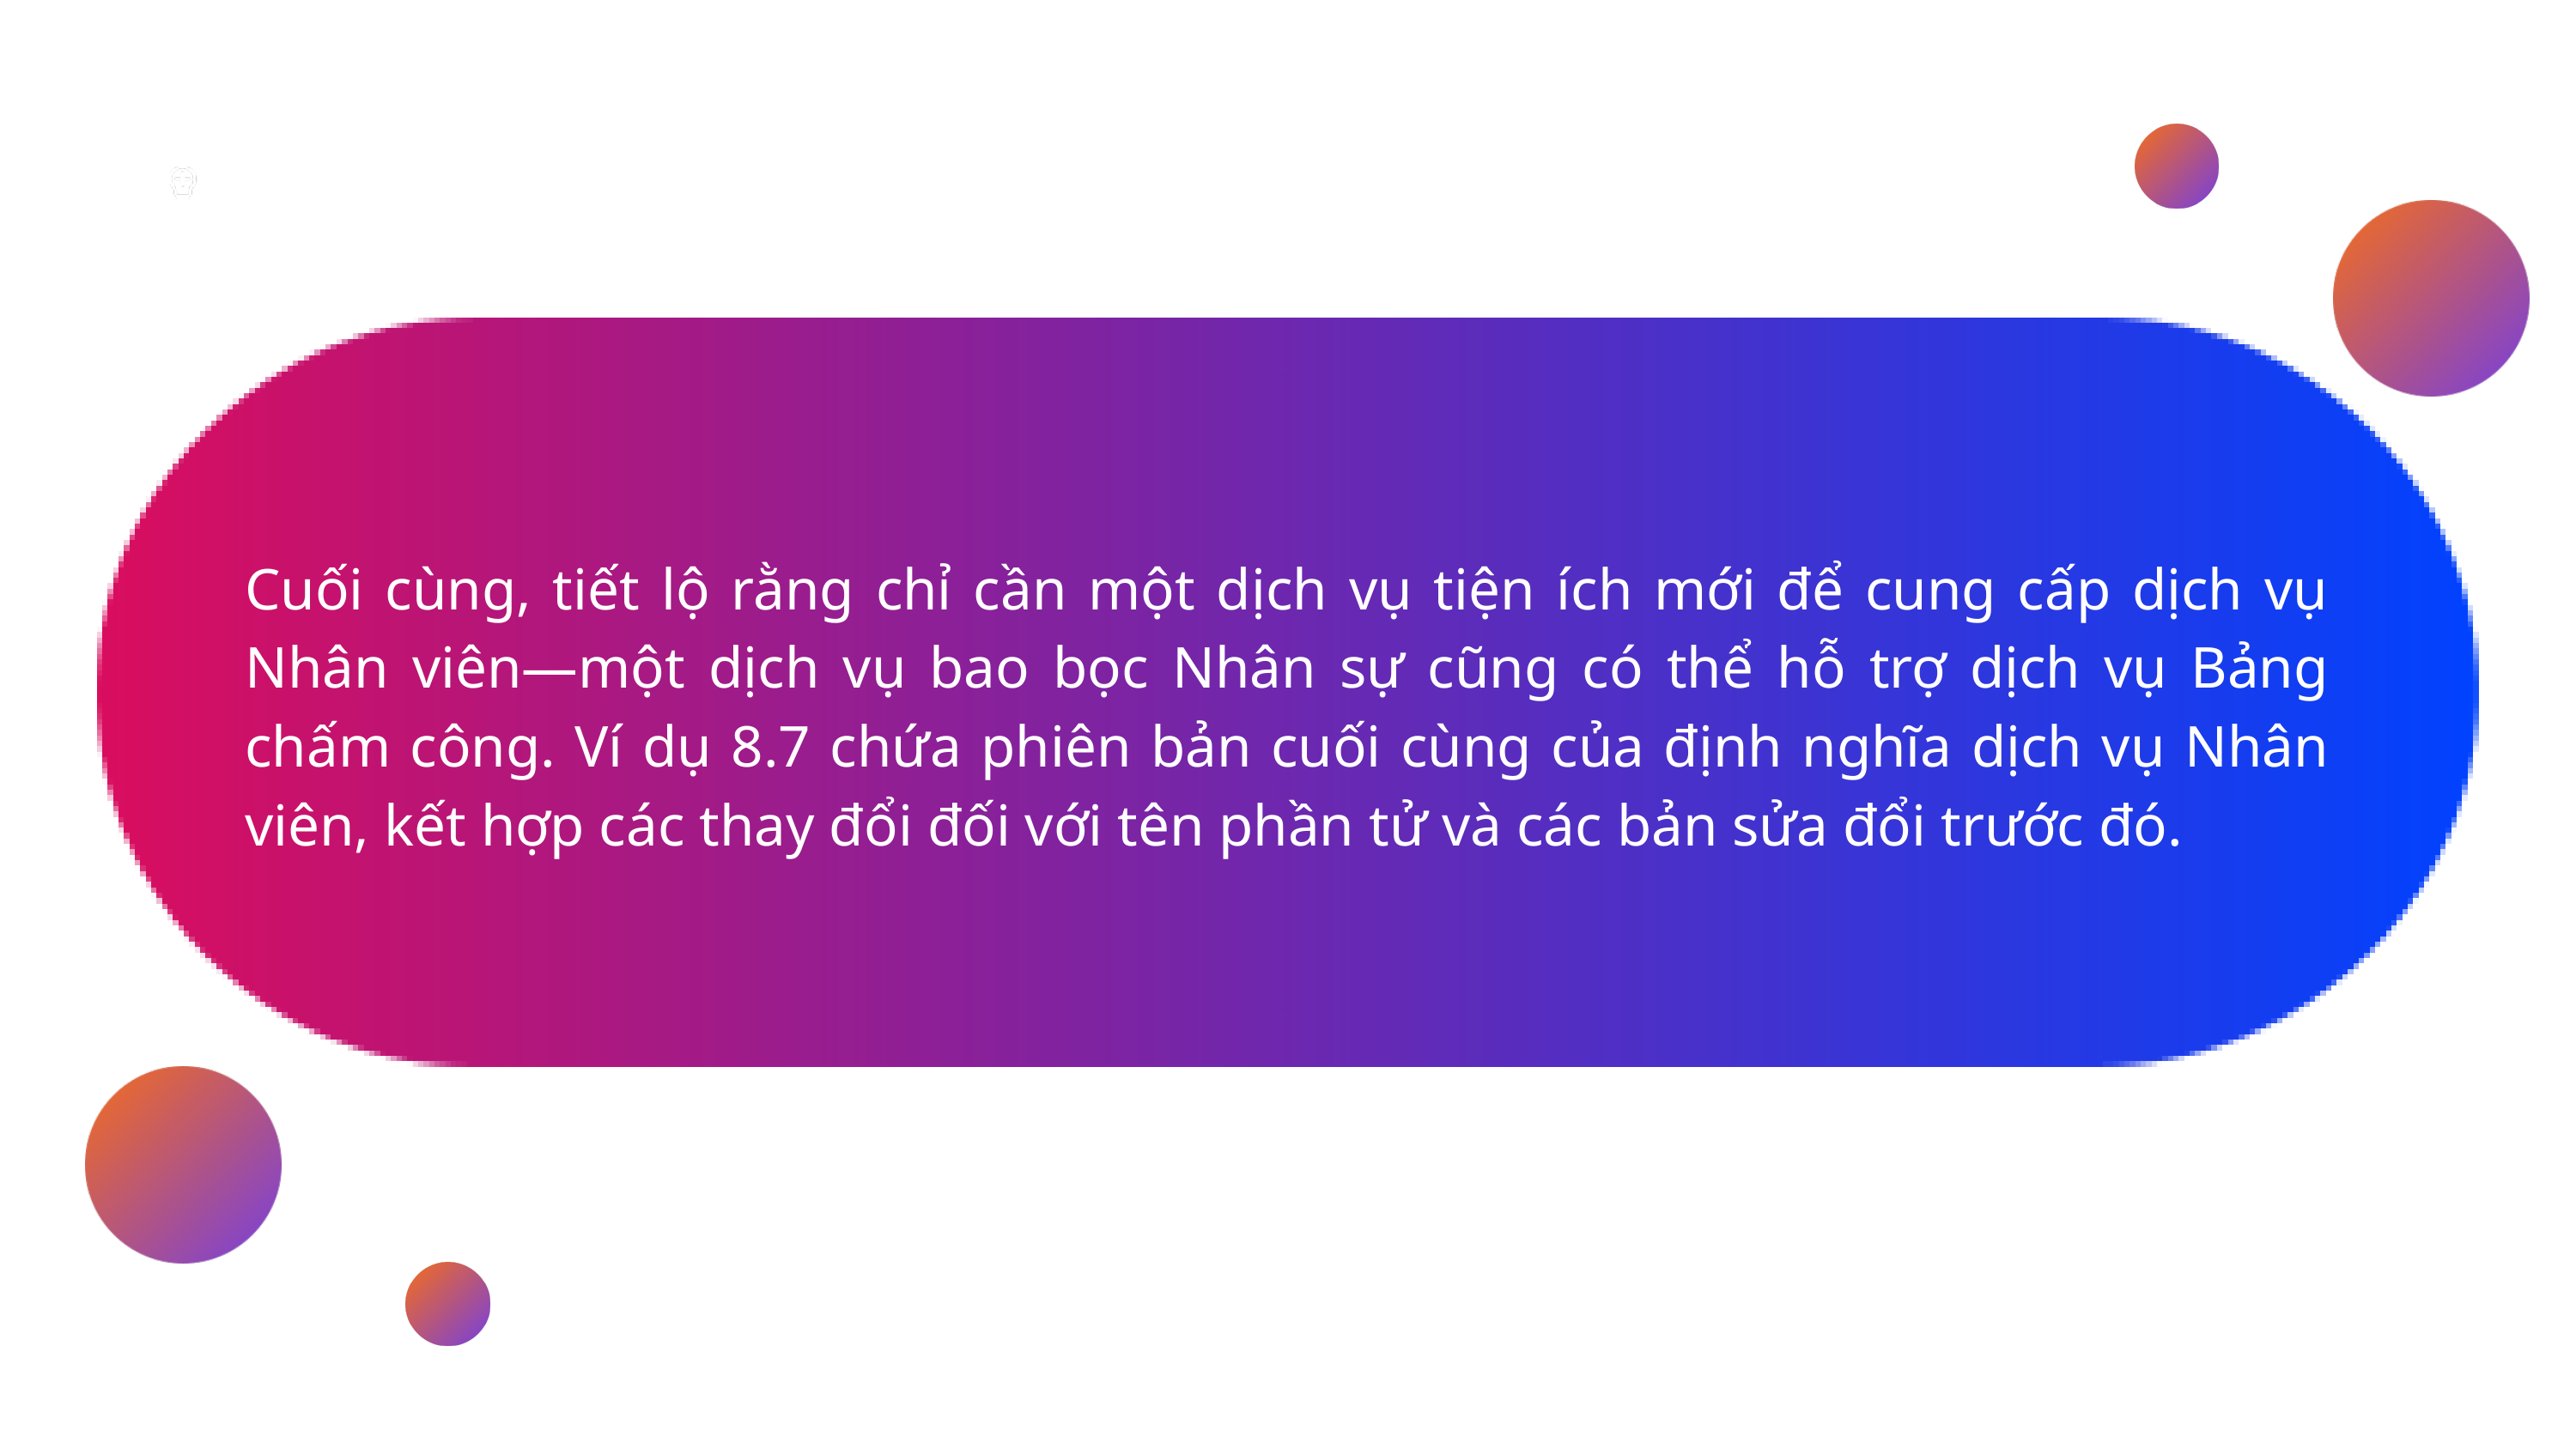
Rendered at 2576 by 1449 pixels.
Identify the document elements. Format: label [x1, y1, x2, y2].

picture [85, 200, 2530, 1264]
picture [169, 166, 197, 201]
picture [2135, 124, 2220, 209]
picture [405, 1261, 490, 1346]
